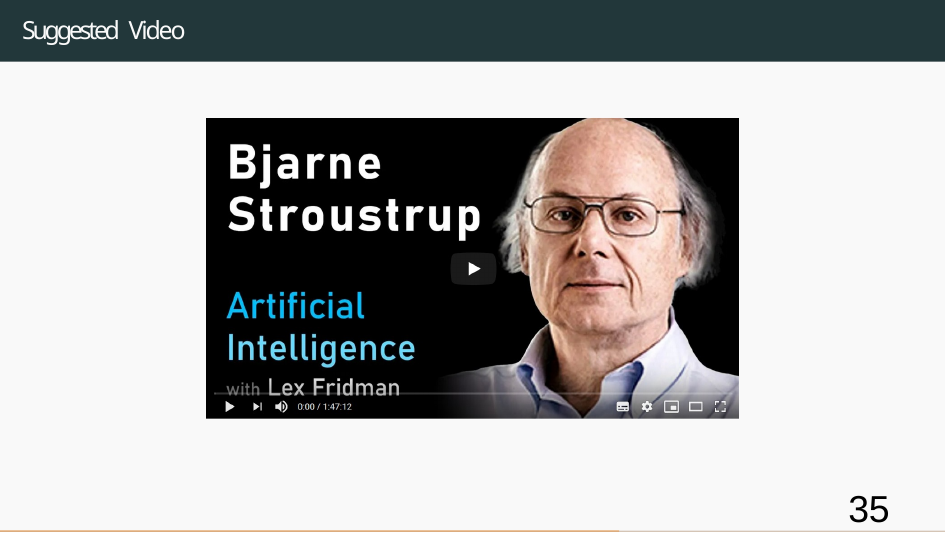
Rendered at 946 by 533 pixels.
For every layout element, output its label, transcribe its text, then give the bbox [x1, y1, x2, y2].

picture [206, 117, 739, 419]
text_box Suggested Video [20, 12, 216, 45]
